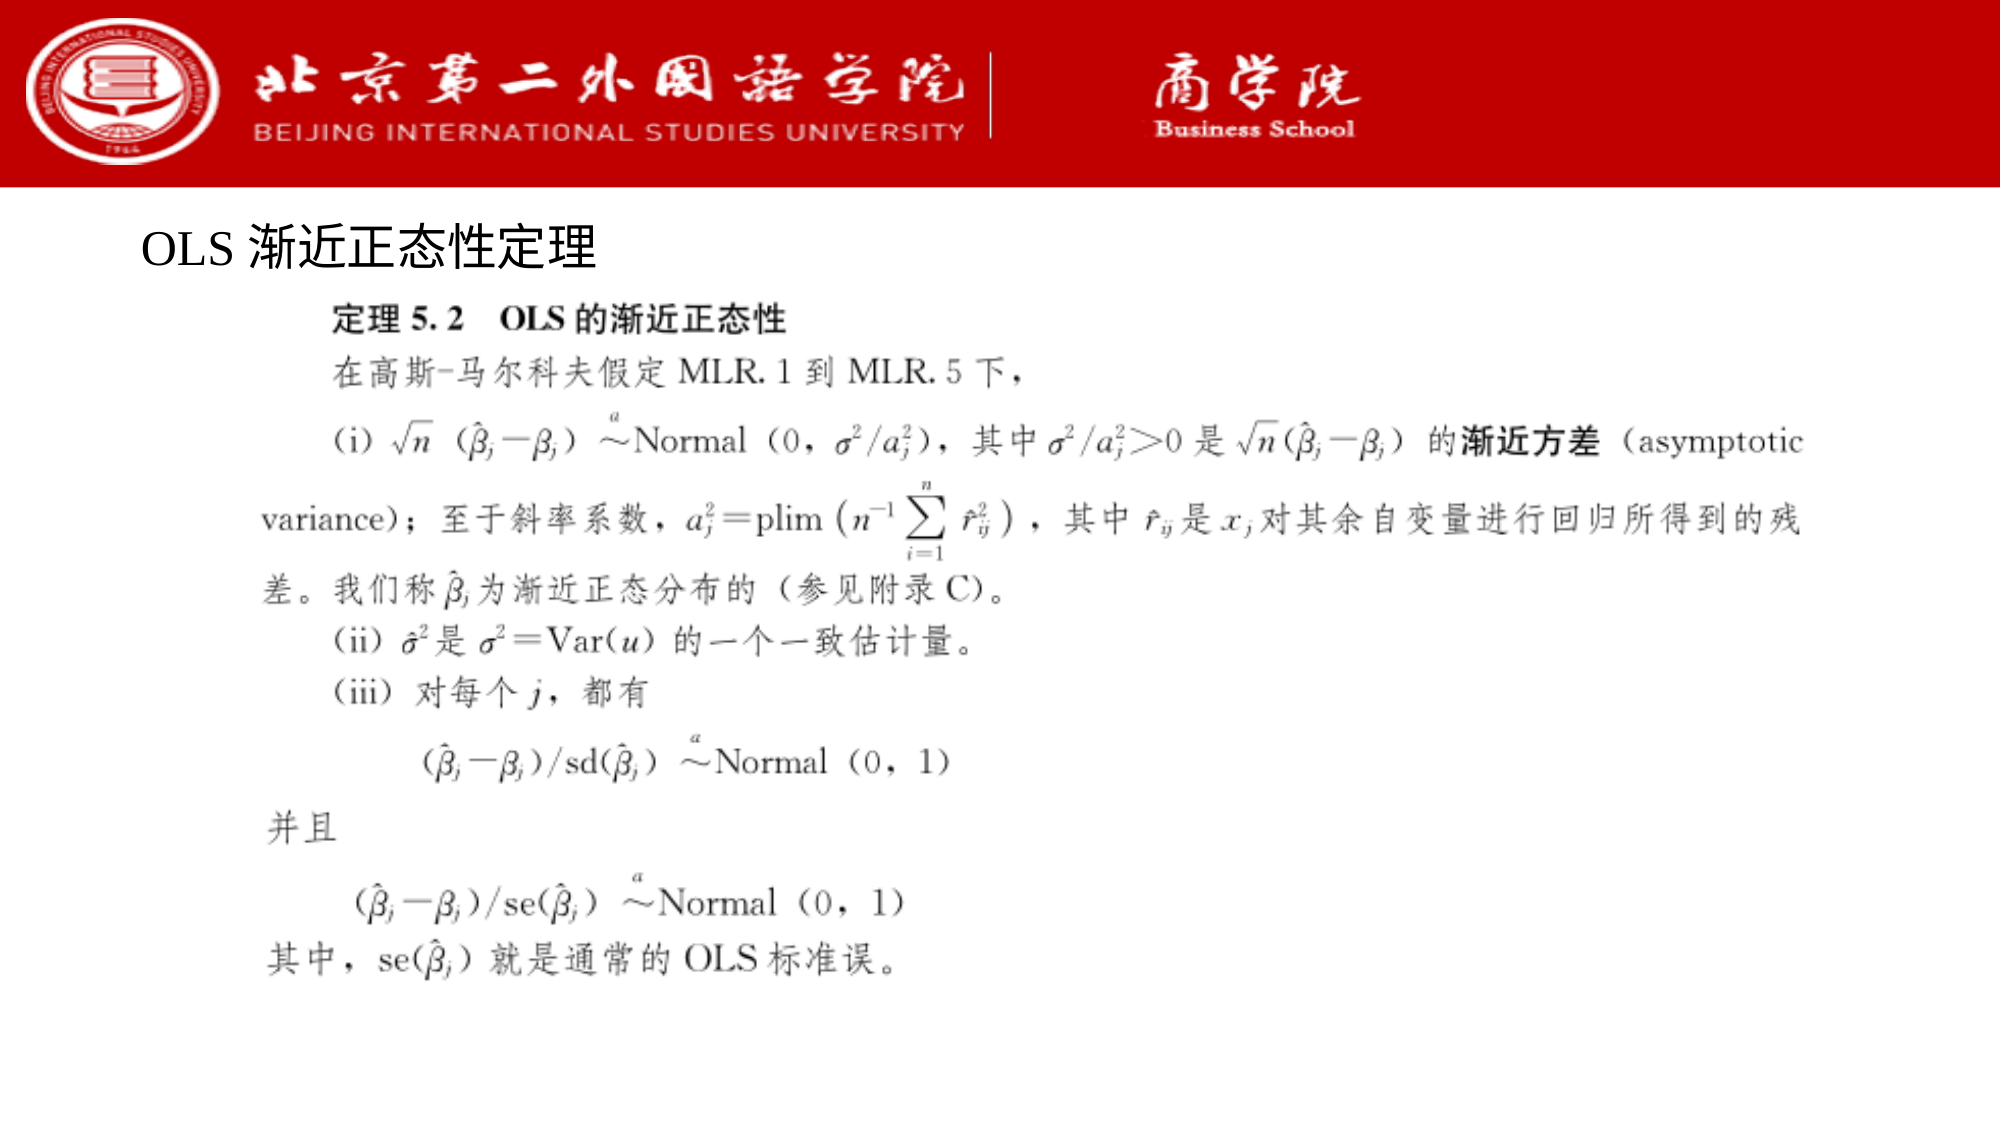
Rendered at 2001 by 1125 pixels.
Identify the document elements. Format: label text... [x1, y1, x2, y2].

picture [26, 18, 1693, 165]
list OLS渐近正态性定理 [125, 208, 1556, 279]
picture [243, 278, 1877, 1000]
